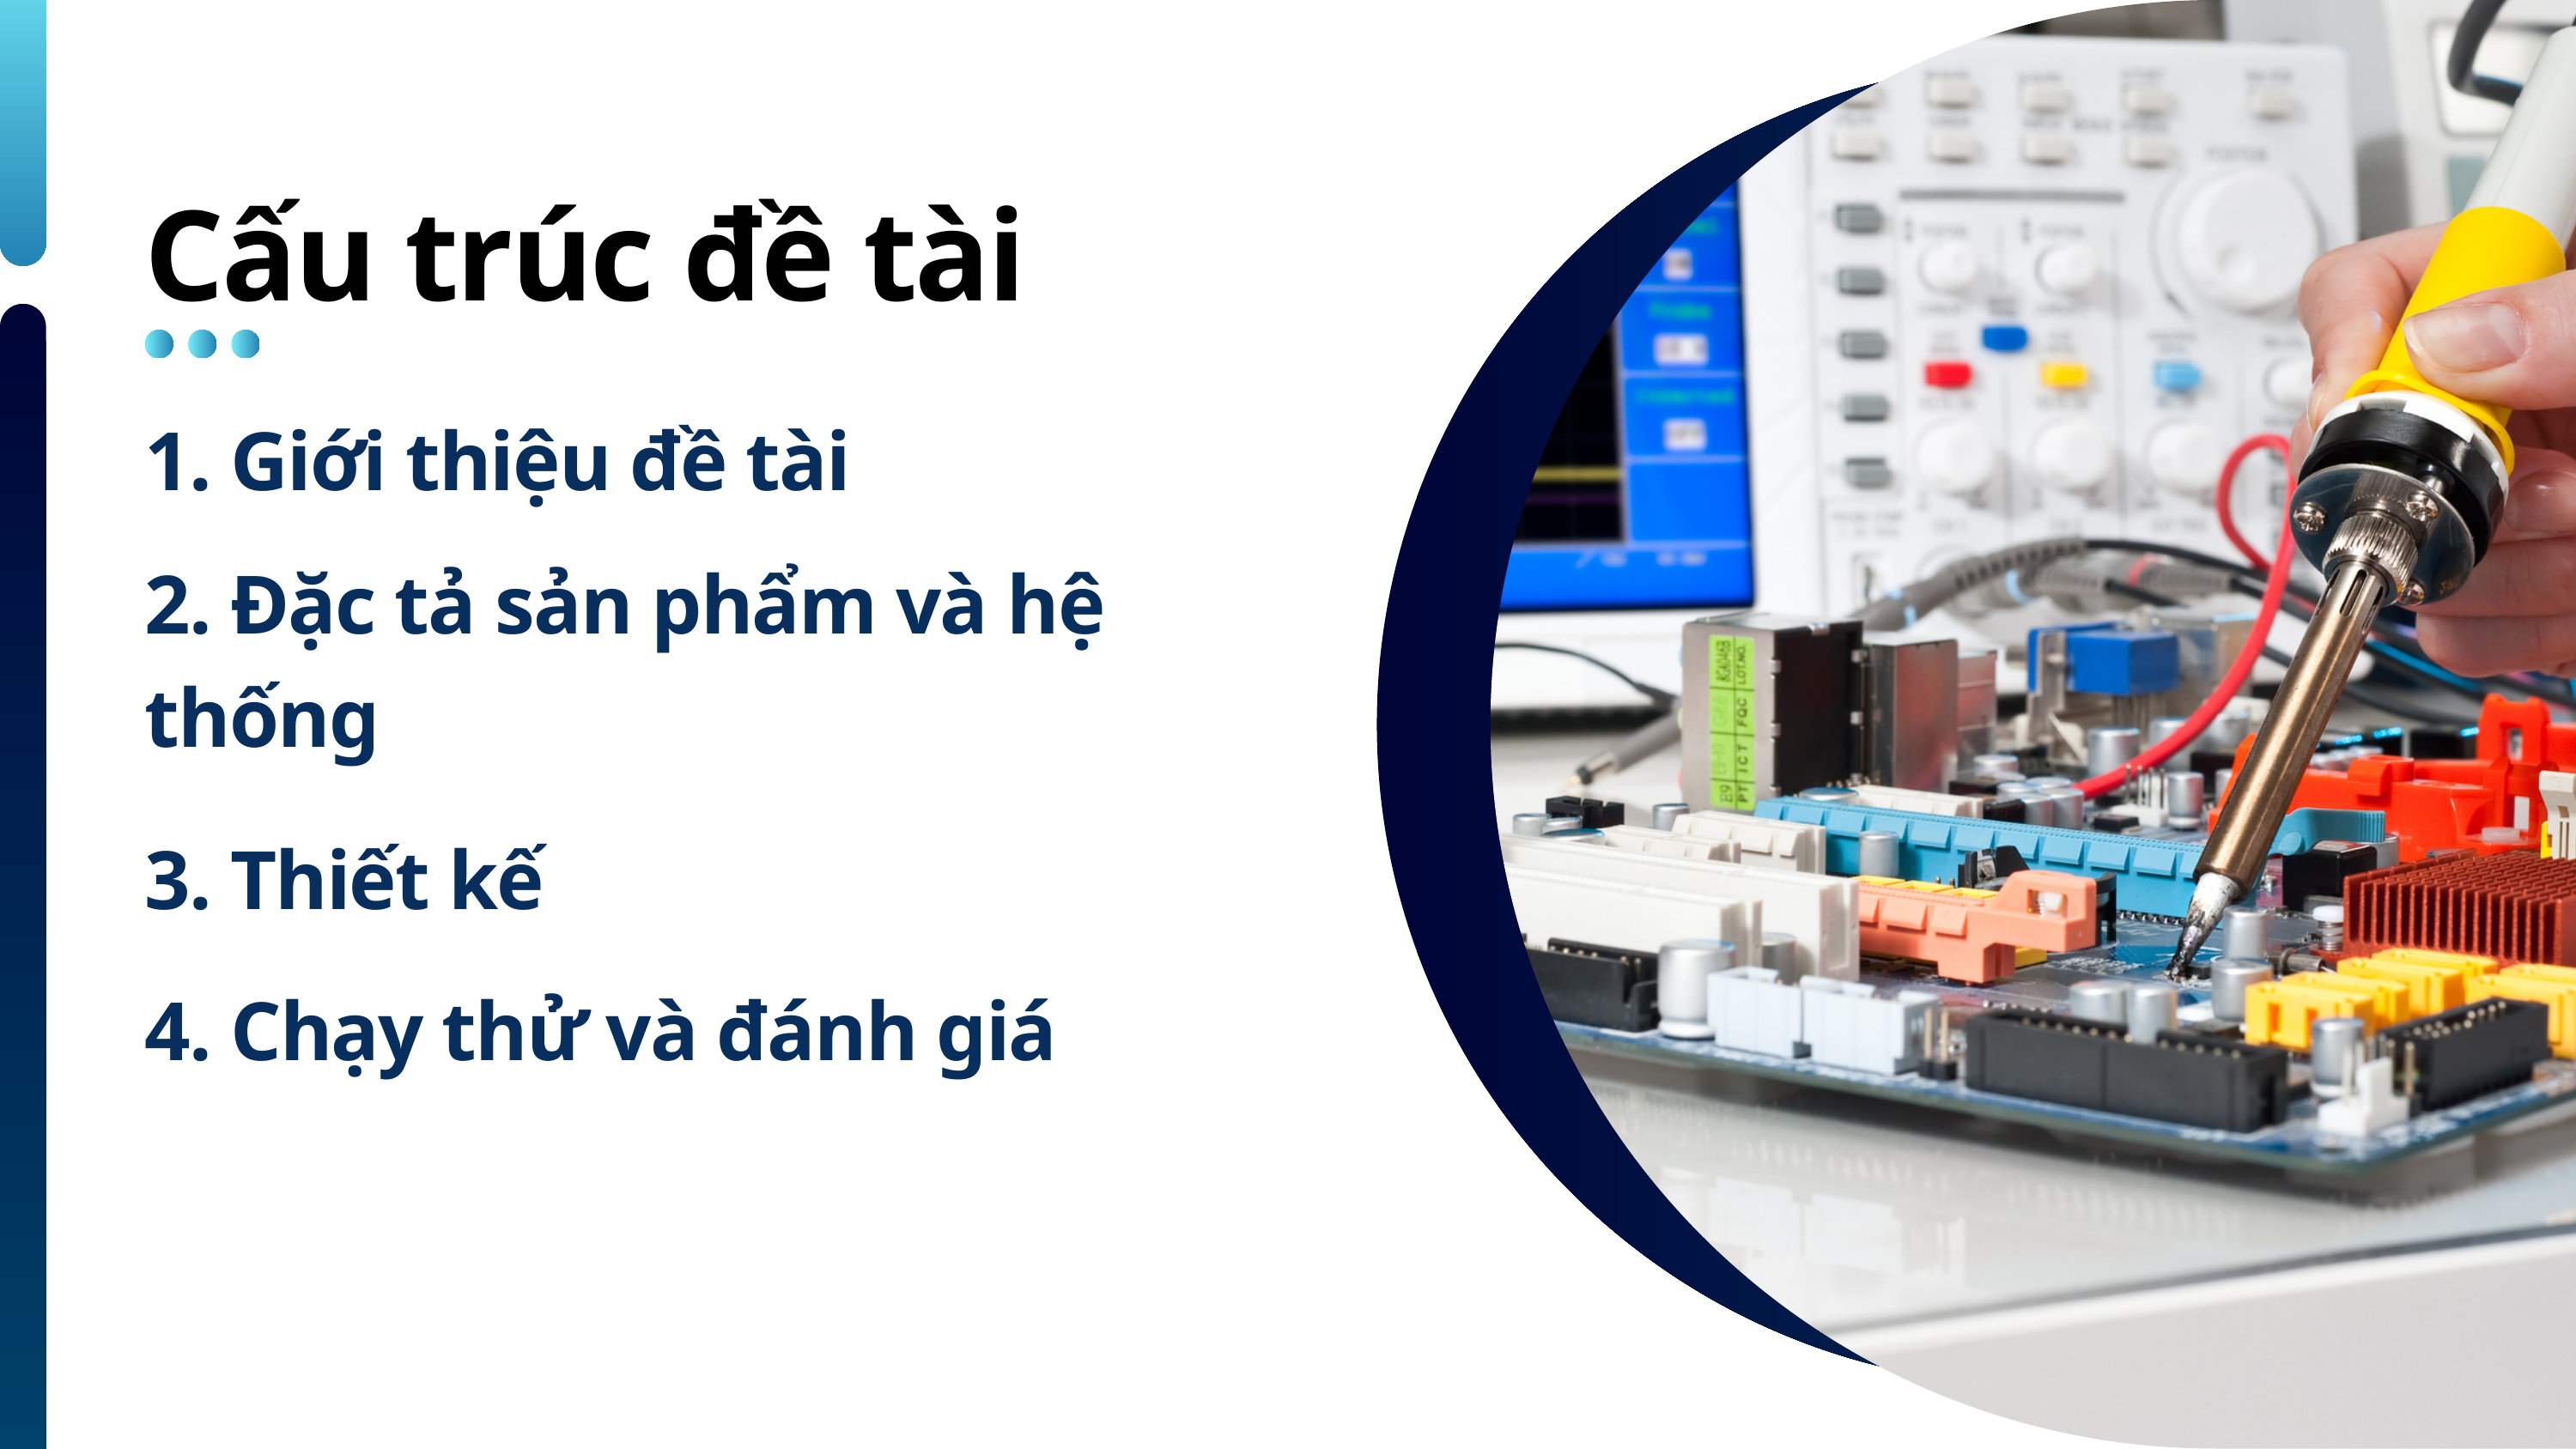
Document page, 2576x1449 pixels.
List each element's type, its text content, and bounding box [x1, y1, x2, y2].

text_box Cấu trúc đề tài [144, 150, 1209, 326]
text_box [1490, 0, 2576, 1449]
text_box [0, 303, 46, 1449]
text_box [1376, 63, 1485, 1385]
text_box 4. Chạy thử và đánh giá [144, 964, 1209, 1077]
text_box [144, 330, 173, 359]
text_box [187, 330, 217, 359]
text_box 1. Giới thiệu đề tài [144, 394, 1209, 507]
text_box 2. Đặc tả sản phẩm và hệ thống [144, 537, 1209, 763]
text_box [231, 330, 260, 359]
text_box 3. Thiết kế [144, 813, 1209, 926]
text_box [0, 0, 46, 266]
